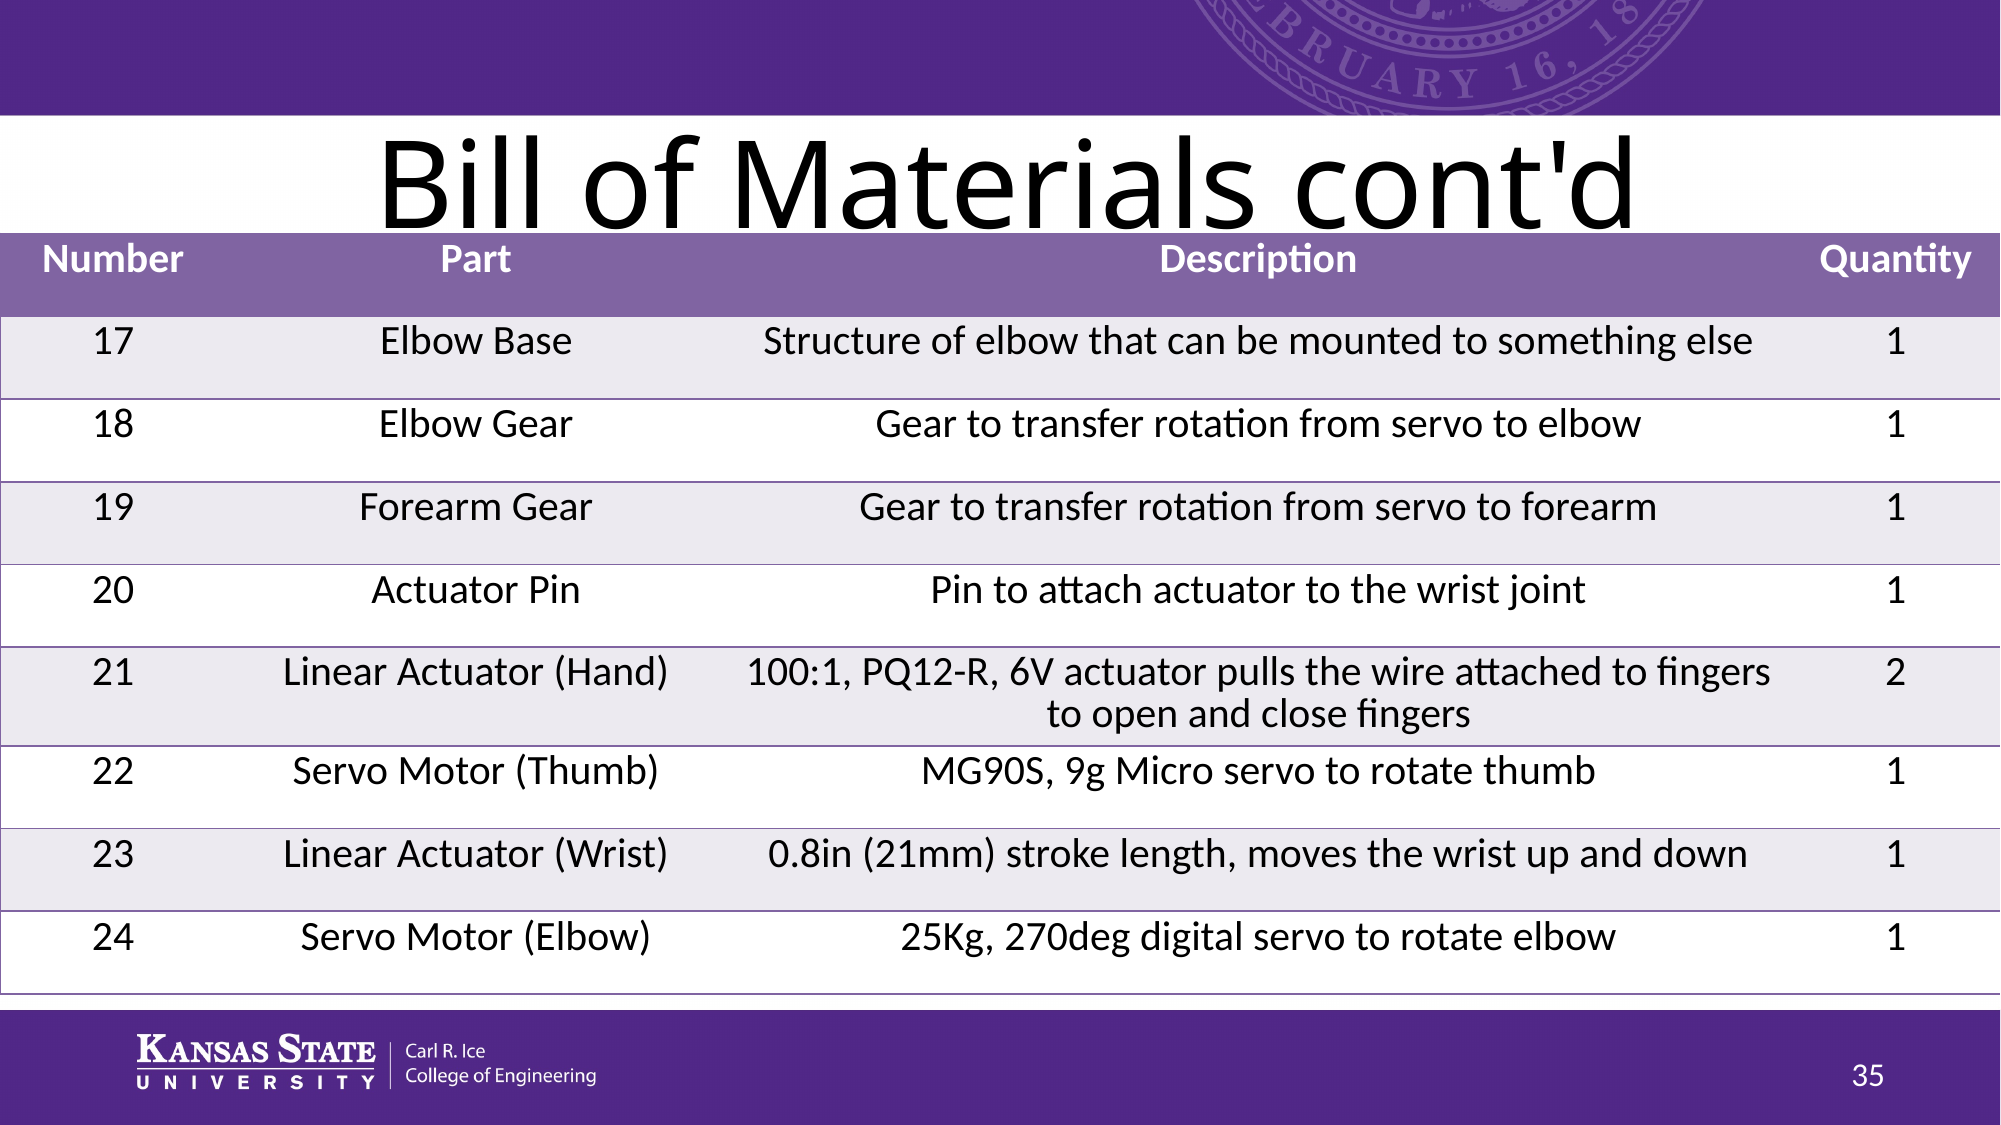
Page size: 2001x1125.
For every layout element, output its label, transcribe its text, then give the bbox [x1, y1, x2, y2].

picture [0, 0, 2001, 1125]
table_cell Servo Motor (Elbow) [226, 912, 726, 993]
table_cell Linear Actuator (Wrist) [226, 829, 726, 910]
table_cell 1 [1791, 912, 2000, 993]
table_cell Elbow Gear [226, 400, 726, 481]
table_cell 1 [1791, 400, 2000, 481]
slide_number 35 [1433, 1042, 1900, 1103]
table_cell 24 [1, 912, 226, 993]
table_cell Gear to transfer rotation from servo to elbow [726, 400, 1791, 481]
table_cell 18 [1, 400, 226, 481]
table_cell 19 [1, 483, 226, 564]
table_cell 22 [1, 747, 226, 828]
table_cell 21 [1, 648, 226, 745]
table_cell Gear to transfer rotation from servo to forearm [726, 483, 1791, 564]
table_cell Pin to attach actuator to the wrist joint [726, 565, 1791, 646]
table_cell 2 [1791, 648, 2000, 745]
table_cell 20 [1, 565, 226, 646]
table_cell Forearm Gear [226, 483, 726, 564]
table_cell 1 [1791, 747, 2000, 828]
table_cell 0.8in (21mm) stroke length, moves the wrist up and down [726, 829, 1791, 910]
table_header Part [226, 234, 726, 315]
title Bill of Materials cont'd [115, 127, 1900, 233]
table_cell 25Kg, 270deg digital servo to rotate elbow [726, 912, 1791, 993]
table_cell Actuator Pin [226, 565, 726, 646]
table_cell Structure of elbow that can be mounted to something else [726, 317, 1791, 398]
table_cell 1 [1791, 829, 2000, 910]
table_cell 1 [1791, 317, 2000, 398]
table_cell 100:1, PQ12-R, 6V actuator pulls the wire attached to fingers to open and close fingers [726, 648, 1791, 745]
table_cell Servo Motor (Thumb) [226, 747, 726, 828]
table_header Number [1, 234, 226, 315]
table_cell 1 [1791, 565, 2000, 646]
table_header Quantity [1791, 234, 2000, 315]
table_cell 23 [1, 829, 226, 910]
table_cell Elbow Base [226, 317, 726, 398]
table_cell Linear Actuator (Hand) [226, 648, 726, 745]
table_header Description [726, 234, 1791, 315]
table_cell 1 [1791, 483, 2000, 564]
table_cell MG90S, 9g Micro servo to rotate thumb [726, 747, 1791, 828]
table_cell 17 [1, 317, 226, 398]
